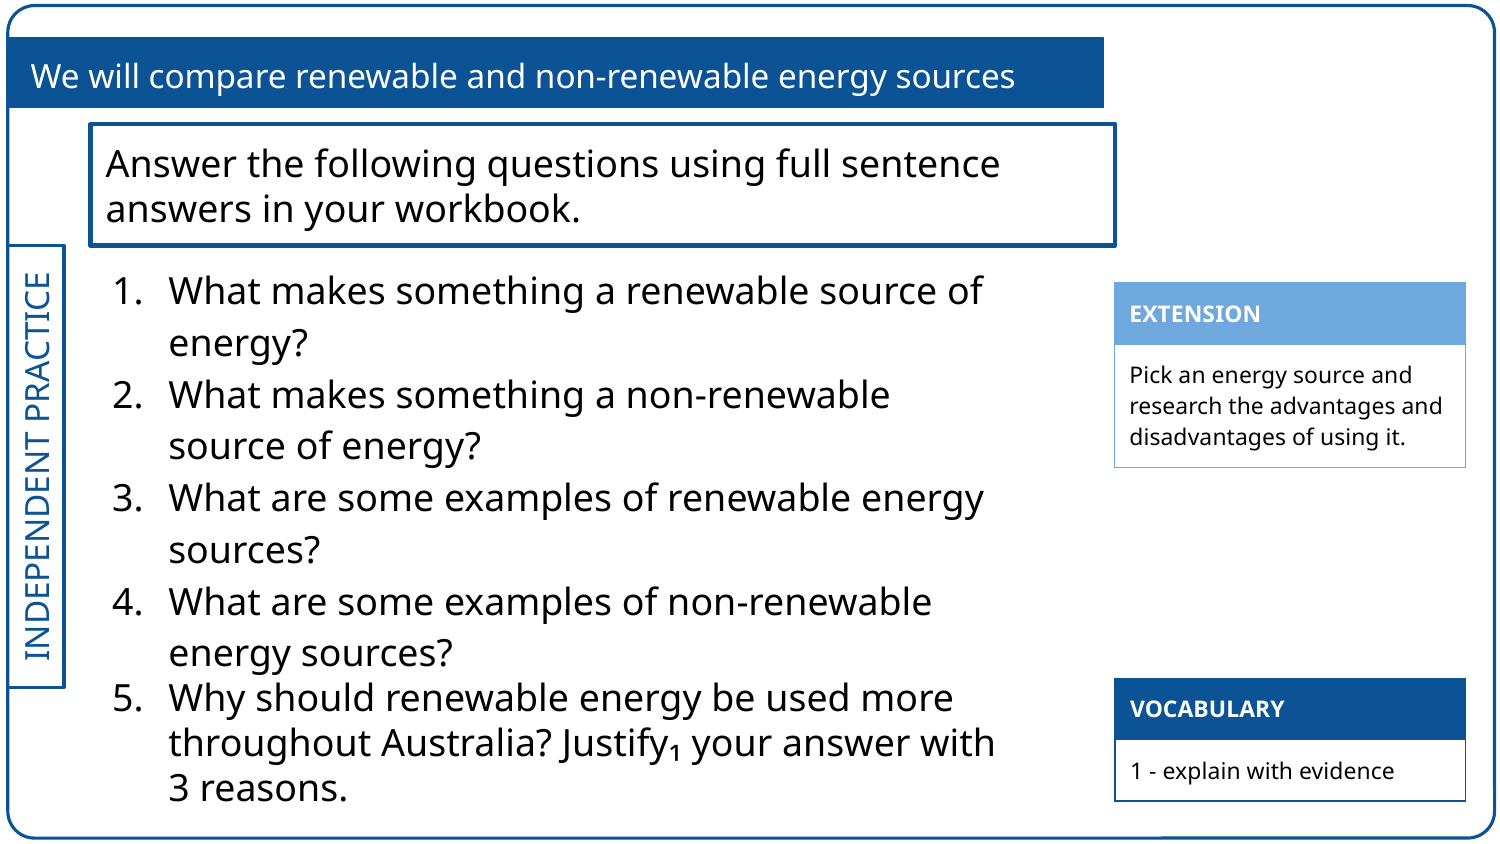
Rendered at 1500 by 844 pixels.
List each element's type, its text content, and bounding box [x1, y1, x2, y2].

text_box What makes something a renewable source of energy? What makes something a non-renewable source of energy? What are some examples of renewable energy sources? What are some examples of non-renewable energy sources? Why should renewable energy be used more throughout Australia? Justify₁ your answer with 3 reasons. [78, 245, 1034, 738]
table_cell 1 - explain with evidence [1116, 740, 1465, 800]
table_header VOCABULARY [1116, 679, 1465, 739]
table_cell Pick an energy source and research the advantages and disadvantages of using it. [1115, 345, 1465, 467]
table_header EXTENSION [1115, 283, 1465, 343]
subtitle We will compare renewable and non-renewable energy sources [15, 43, 1097, 101]
text_box Answer the following questions using full sentence answers in your workbook. [90, 124, 1116, 246]
